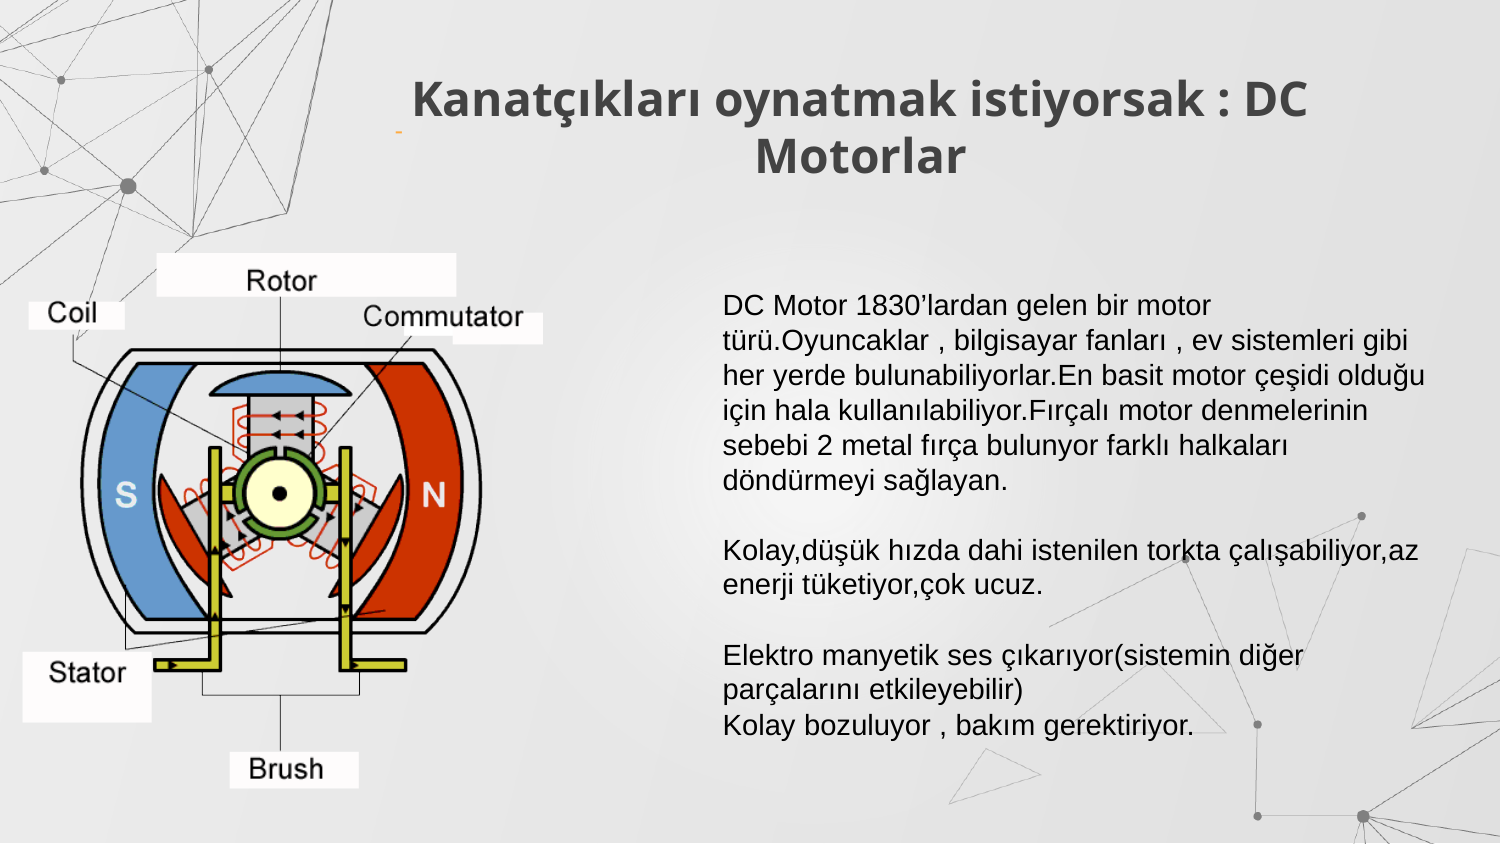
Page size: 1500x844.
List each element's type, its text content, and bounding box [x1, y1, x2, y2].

text_box DC Motor 1830’lardan gelen bir motor türü.Oyuncaklar , bilgisayar fanları , ev sistemleri gibi her yerde bulunabiliyorlar.En basit motor çeşidi olduğu için hala kullanılabiliyor.Fırçalı motor denmelerinin sebebi 2 metal fırça bulunyor farklı halkaları döndürmeyi sağlayan. Kolay,düşük hızda dahi istenilen torkta çalışabiliyor,az enerji tüketiyor,çok ucuz. Elektro manyetik ses çıkarıyor(sistemin diğer parçalarını etkileyebilir) Kolay bozuluyor , bakım gerektiriyor. [708, 278, 1458, 749]
title Kanatçıkları oynatmak istiyorsak : DC Motorlar [379, 25, 1343, 199]
subtitle [354, 105, 1282, 376]
picture [0, 0, 1500, 844]
